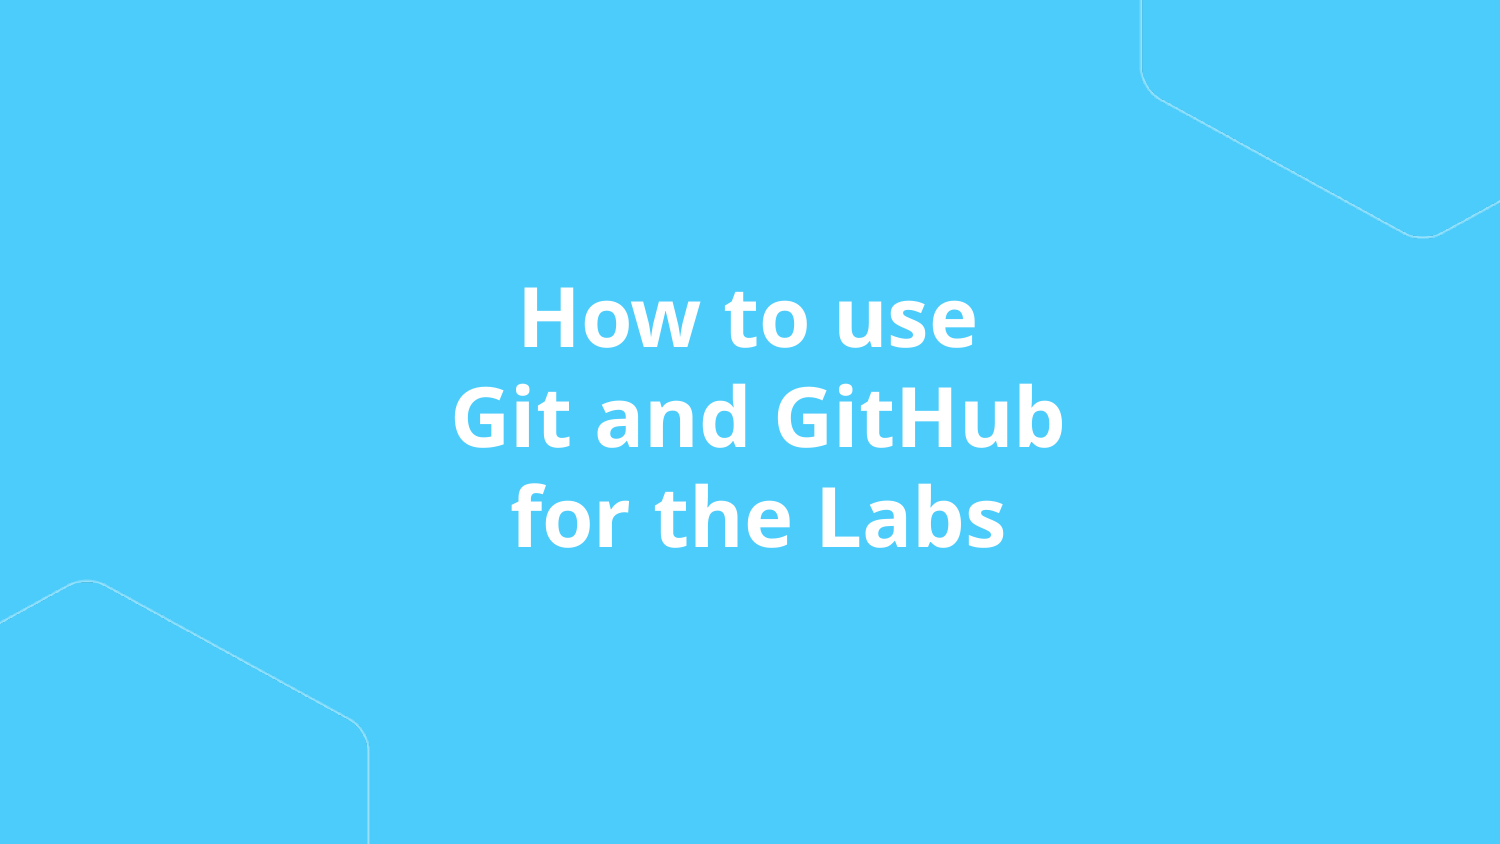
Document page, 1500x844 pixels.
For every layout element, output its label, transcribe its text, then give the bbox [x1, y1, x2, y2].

picture [0, 0, 1500, 844]
title How to use Git and GitHub for the Labs [156, 249, 1362, 343]
